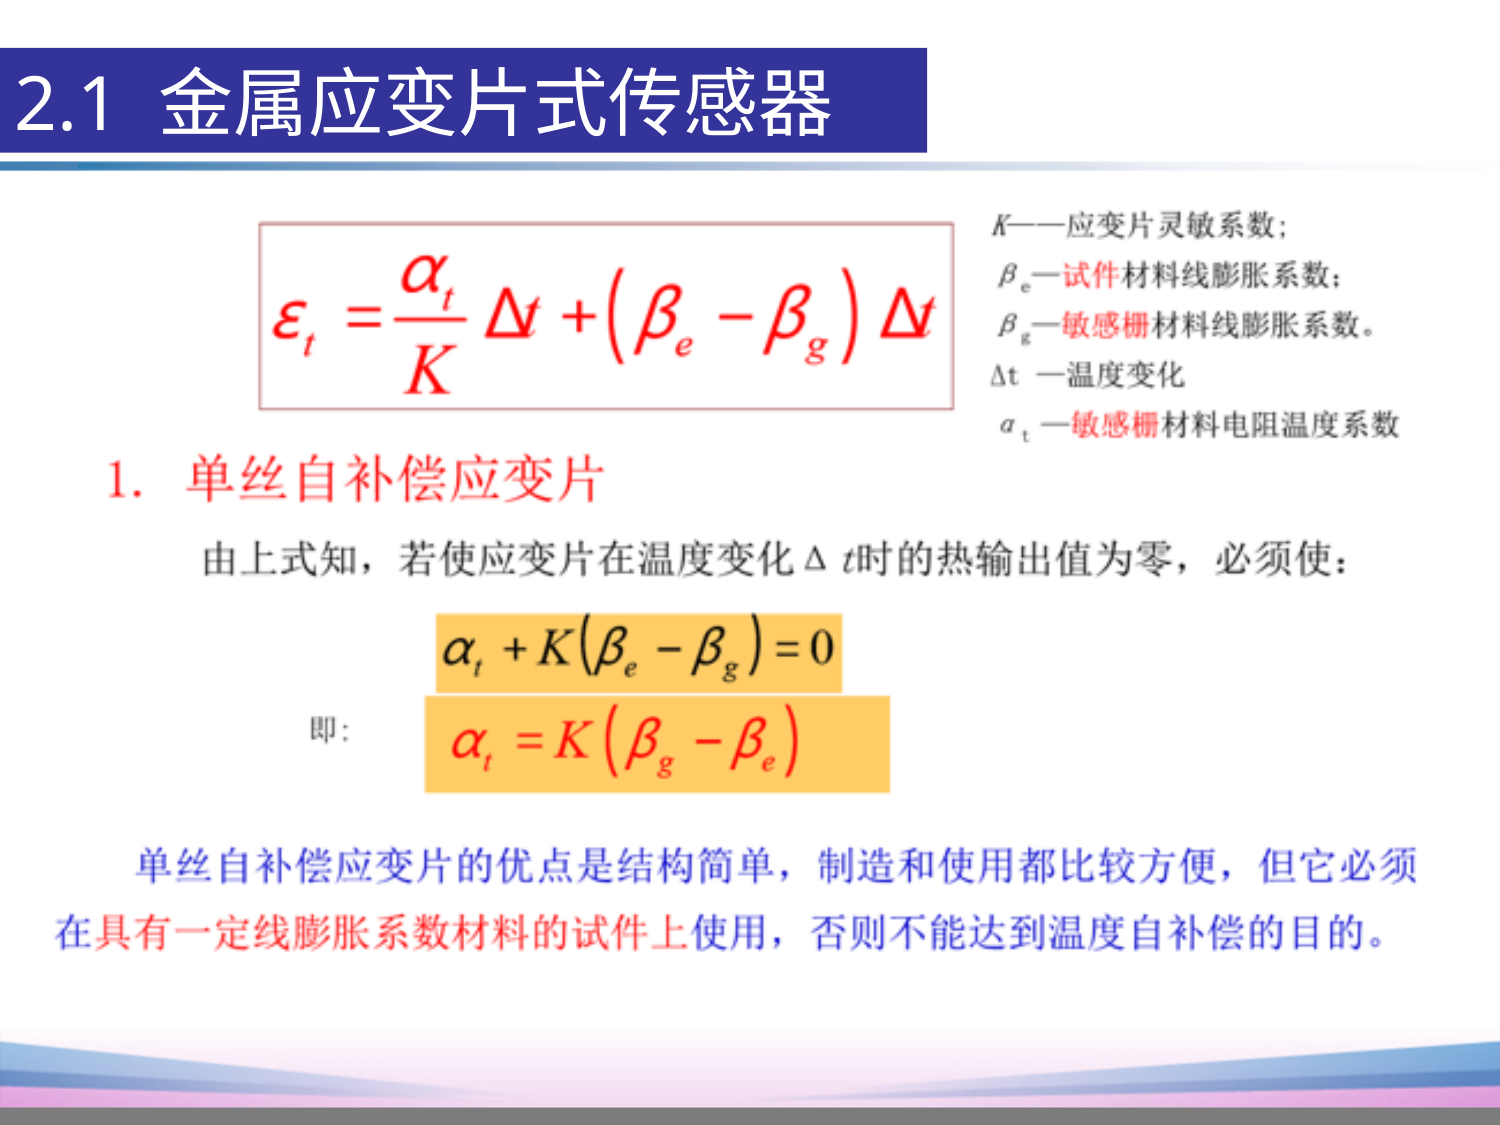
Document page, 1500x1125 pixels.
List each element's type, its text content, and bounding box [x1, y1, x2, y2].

text_box 2.1 金属应变片式传感器 [0, 47, 928, 153]
picture [0, 0, 1500, 1125]
